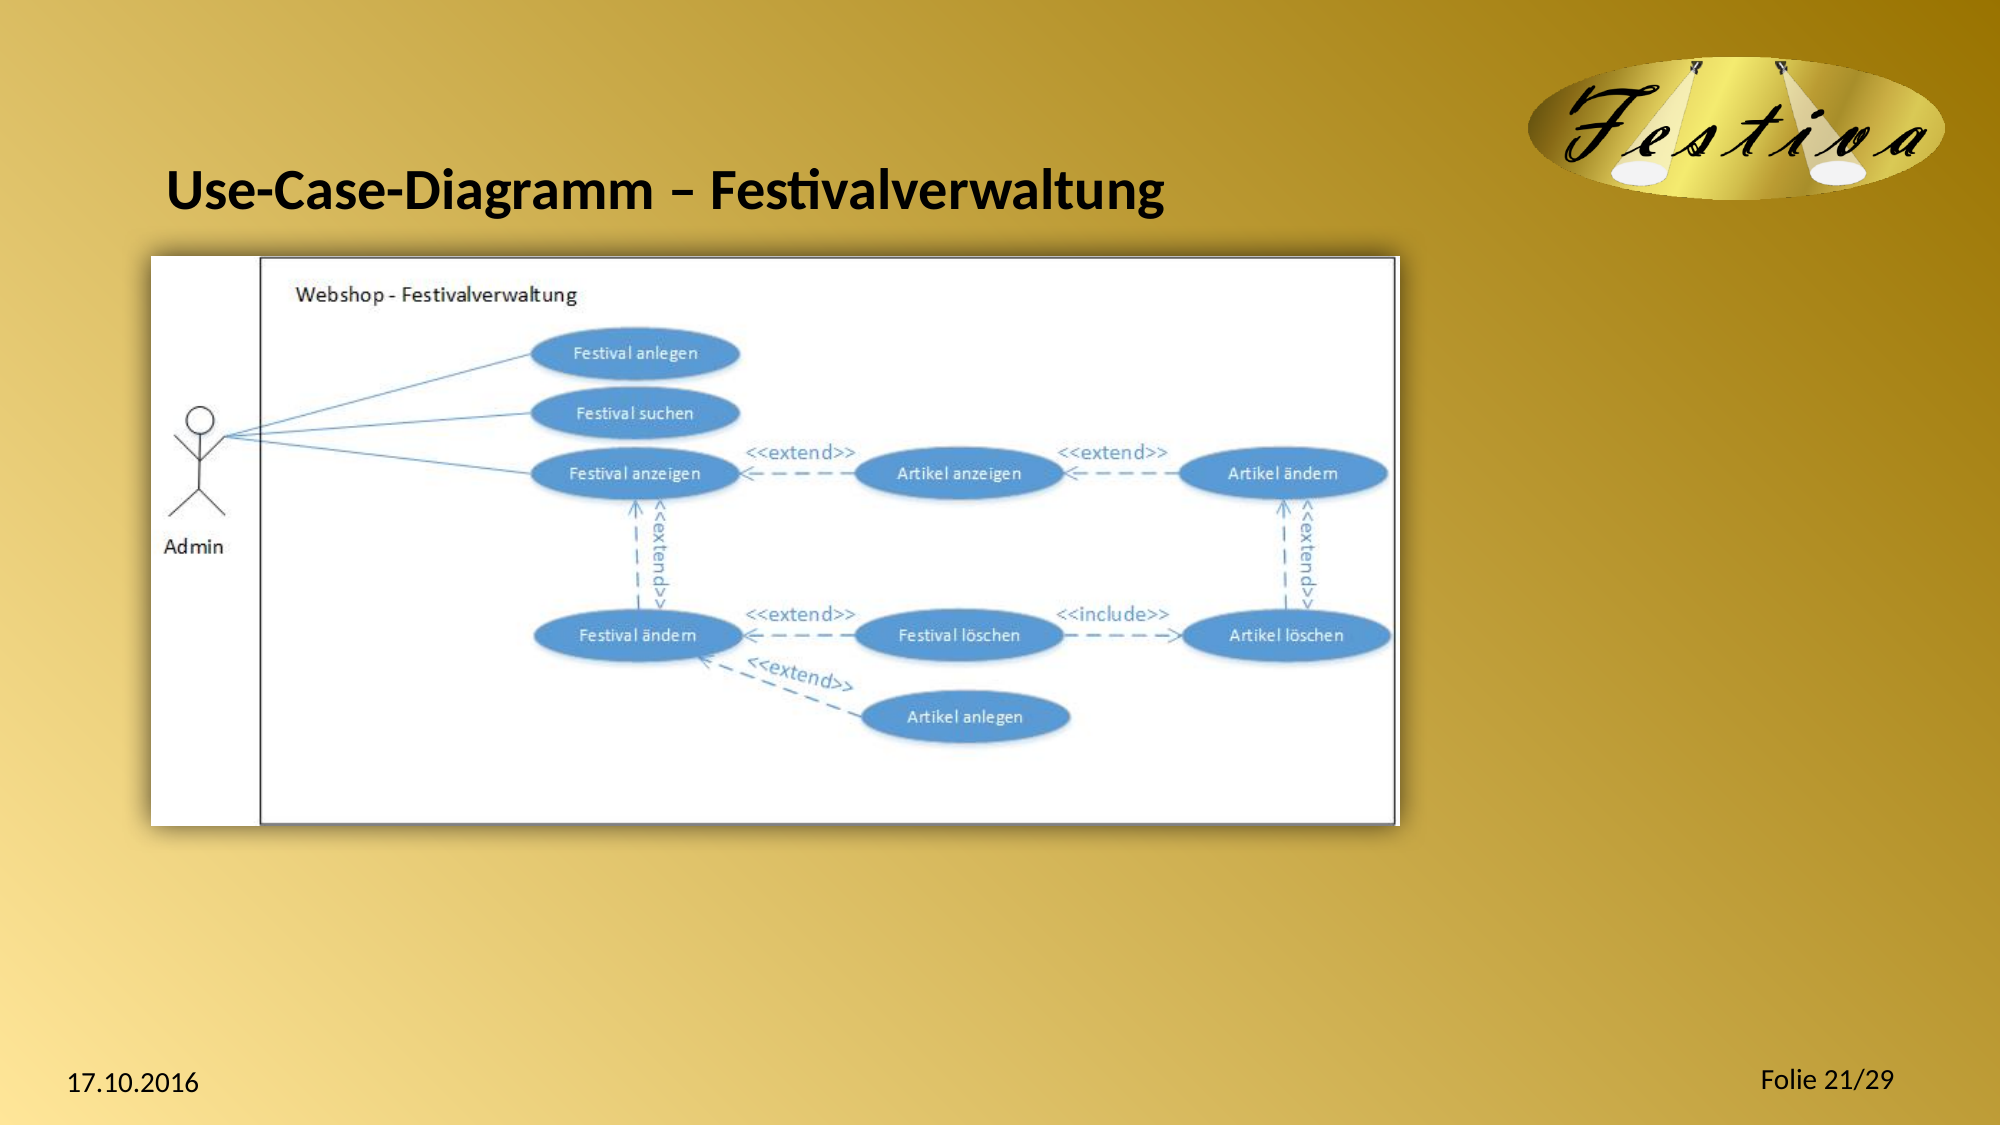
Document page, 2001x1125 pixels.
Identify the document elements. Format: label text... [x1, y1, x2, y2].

text_box Use-Case-Diagramm – Festivalverwaltung [151, 144, 1256, 229]
picture [151, 256, 1400, 826]
picture [1522, 49, 1958, 209]
